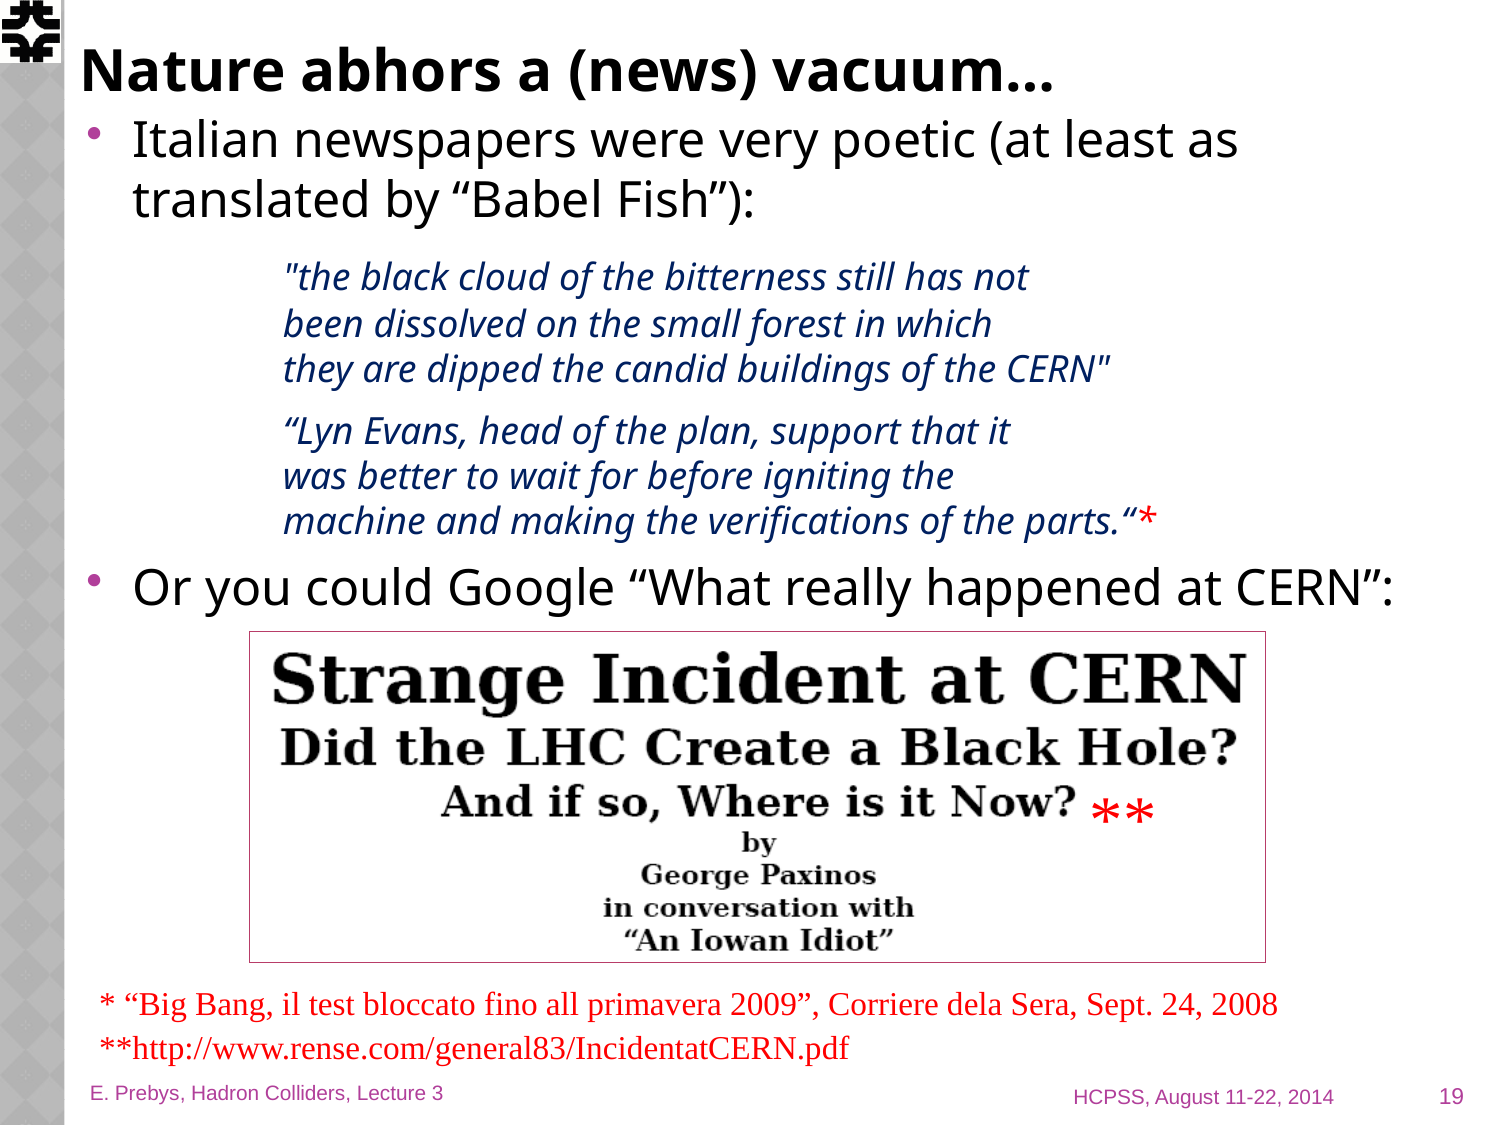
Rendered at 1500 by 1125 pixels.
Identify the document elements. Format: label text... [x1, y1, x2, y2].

picture [0, 0, 61, 63]
text_box **http://www.rense.com/general83/IncidentatCERN.pdf [84, 1018, 1416, 1074]
picture [249, 630, 1266, 963]
footer E. Prebys, Hadron Colliders, Lecture 3 [75, 1075, 709, 1105]
slide_number 19 [1367, 1071, 1465, 1110]
list Italian newspapers were very poetic (at least as translated by “Babel Fish”): "the black cloud of the bitterness still has not been dissolved on the small forest in which they are dipped the candid buildings of the CERN" “Lyn Evans, head of the plan, support that it was better to wait for before igniting the machine and making the verifications of the parts.“* Or you could Google “What really happened at CERN”: [72, 99, 1428, 652]
title Nature abhors a (news) vacuum… [72, 31, 1428, 99]
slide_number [827, 1077, 1355, 1110]
text_box * “Big Bang, il test bloccato fino all primavera 2009”, Corriere dela Sera, Sept. 24, 2008 [84, 974, 1416, 1018]
text_box E. Todesco 2010 20 T, 80% ss 30% NbTi 55 %NbSn 15 %HTS All Je < 400 A/mm2 [0, 0, 65, 1125]
